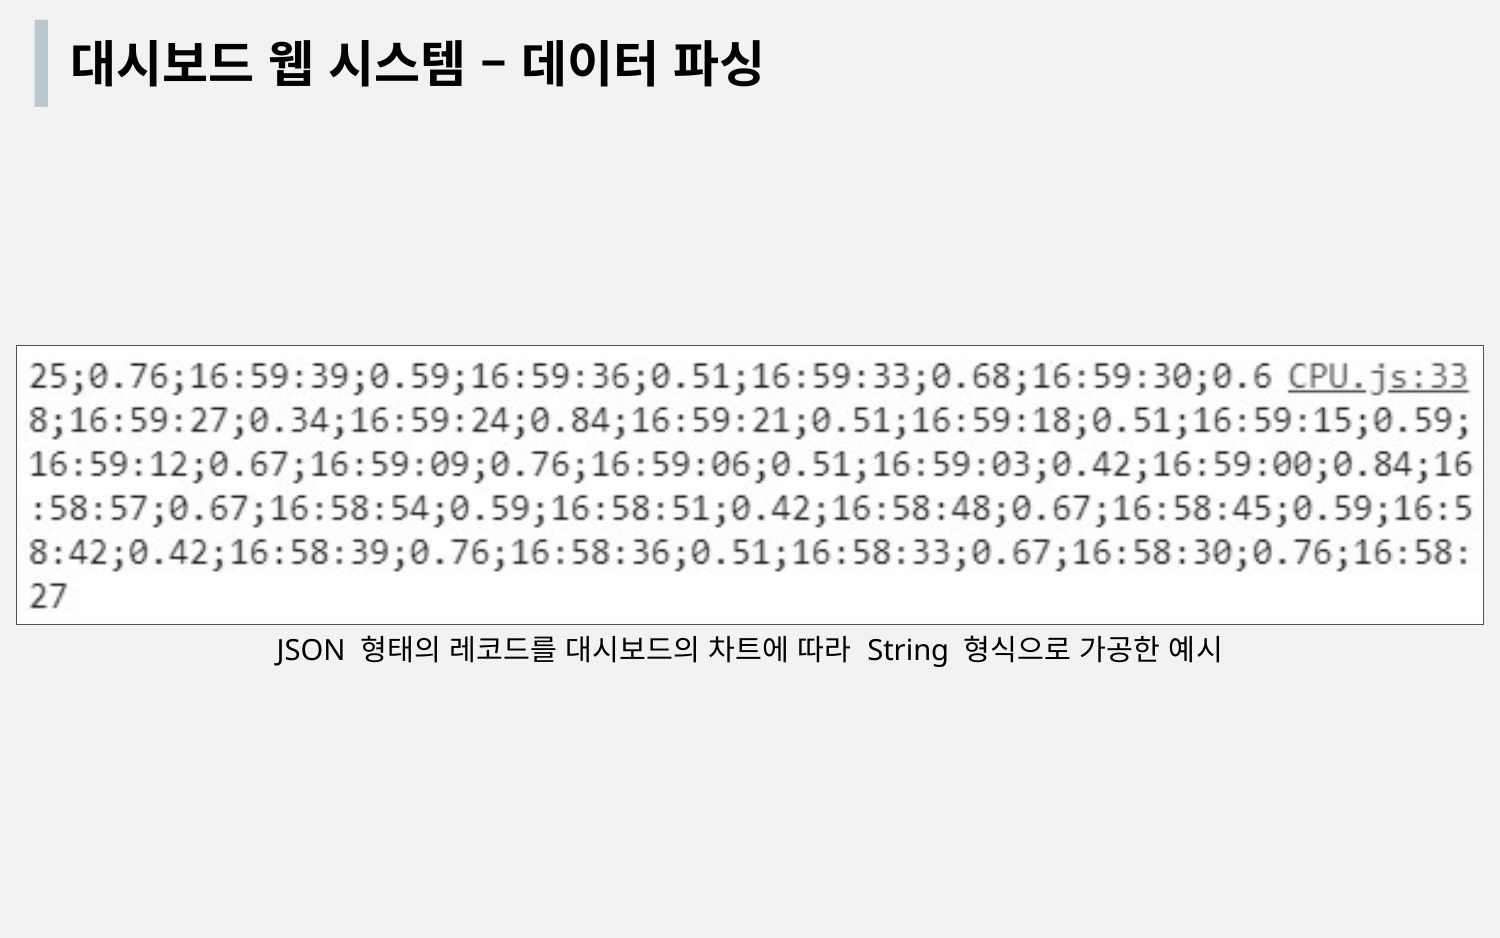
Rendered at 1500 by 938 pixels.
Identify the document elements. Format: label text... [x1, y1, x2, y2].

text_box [16, 345, 1484, 675]
text_box 대시보드 웹 시스템 – 데이터 파싱 [55, 25, 1196, 101]
text_box [34, 19, 49, 108]
